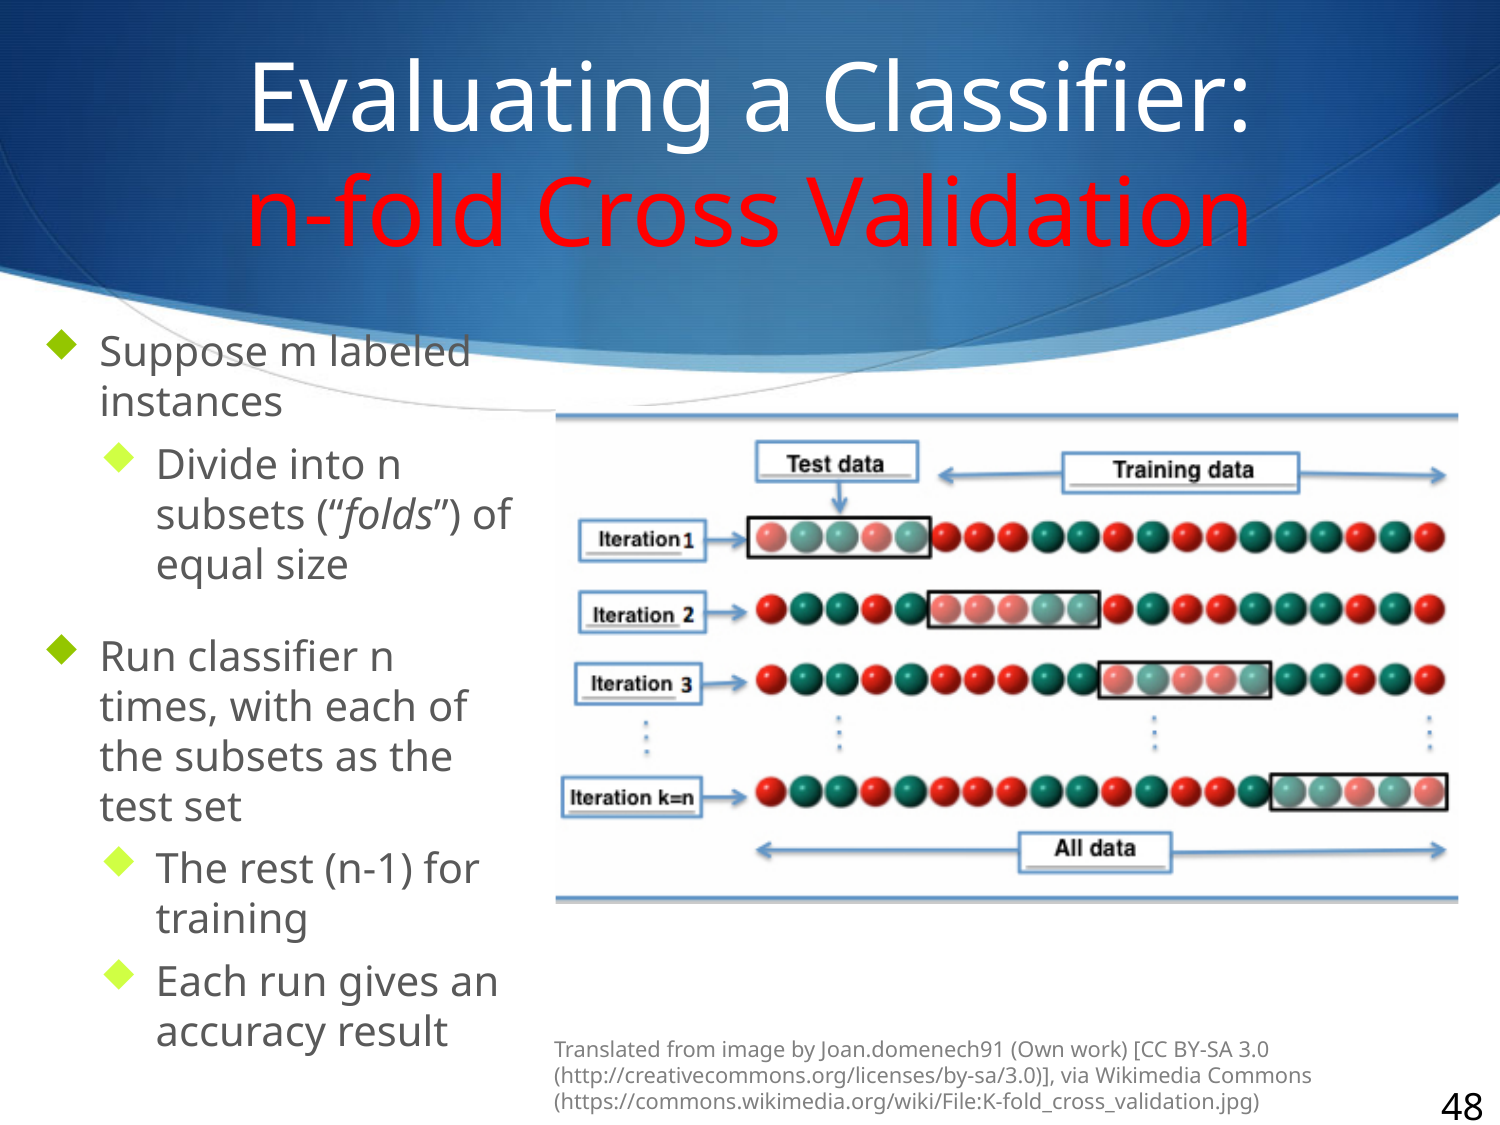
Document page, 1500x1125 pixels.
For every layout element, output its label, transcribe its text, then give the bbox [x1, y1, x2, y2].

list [554, 406, 1459, 904]
text_box Translated from image by Joan.domenech91 (Own work) [CC BY-SA 3.0 (http://creativecommons.org/licenses/by-sa/3.0)], via Wikimedia Commons (https://commons.wikimedia.org/wiki/File:K-fold_cross_validation.jpg) [539, 1027, 1416, 1122]
title Evaluating a Classifier: n-fold Cross Validation [75, 56, 1425, 245]
list Suppose m labeled instances Divide into n subsets (“folds”) of equal size Run classifier n times, with each of the subsets as the test set The rest (n-1) for training Each run gives an accuracy result [28, 317, 540, 1042]
slide_number 48 [1426, 1075, 1500, 1125]
picture [0, 0, 1500, 1125]
